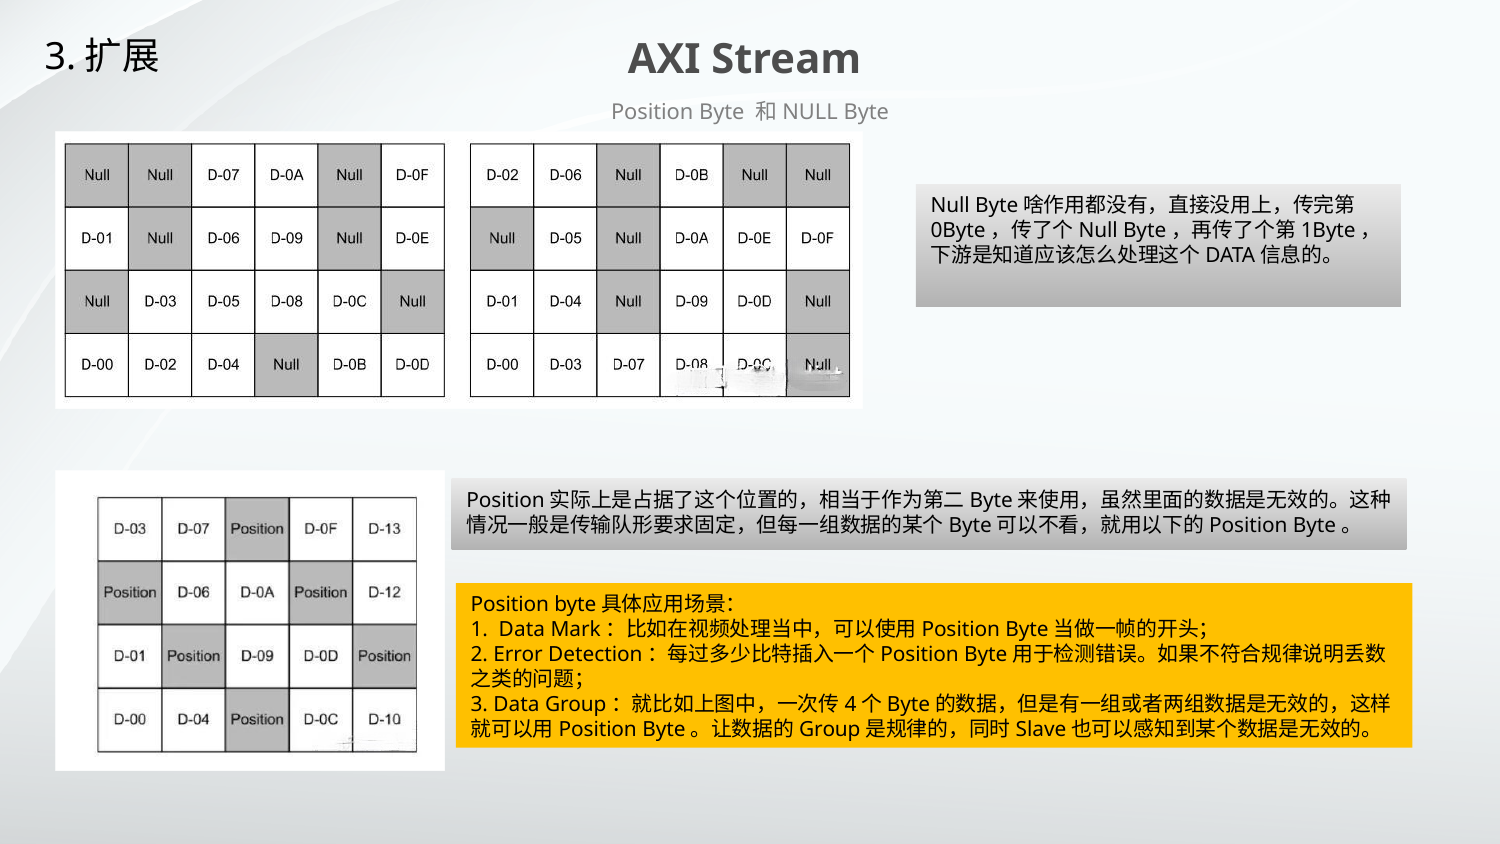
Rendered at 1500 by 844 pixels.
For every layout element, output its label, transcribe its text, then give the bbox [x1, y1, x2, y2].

text_box AXI Stream [395, 24, 1105, 89]
text_box Position实际上是占据了这个位置的，相当于作为第二Byte来使用，虽然里面的数据是无效的。这种情况一般是传输队形要求固定，但每一组数据的某个Byte可以不看，就用以下的Position Byte。 [451, 478, 1407, 550]
picture [0, 0, 1500, 844]
text_box Position byte具体应用场景： 1. Data Mark：比如在视频处理当中，可以使用Position Byte当做一帧的开头； 2. Error Detection：每过多少比特插入一个Position Byte用于检测错误。如果不符合规律说明丢数之类的问题； 3. Data Group：就比如上图中，一次传4个Byte的数据，但是有一组或者两组数据是无效的，这样就可以用Position Byte。让数据的Group是规律的，同时Slave也可以感知到某个数据是无效的。 [455, 583, 1413, 748]
text_box Null Byte啥作用都没有，直接没用上，传完第0Byte，传了个Null Byte，再传了个第1Byte，下游是知道应该怎么处理这个DATA信息的。 [915, 184, 1401, 307]
text_box 3.扩展 [29, 24, 361, 84]
text_box Position Byte 和NULL Byte [474, 89, 1025, 131]
